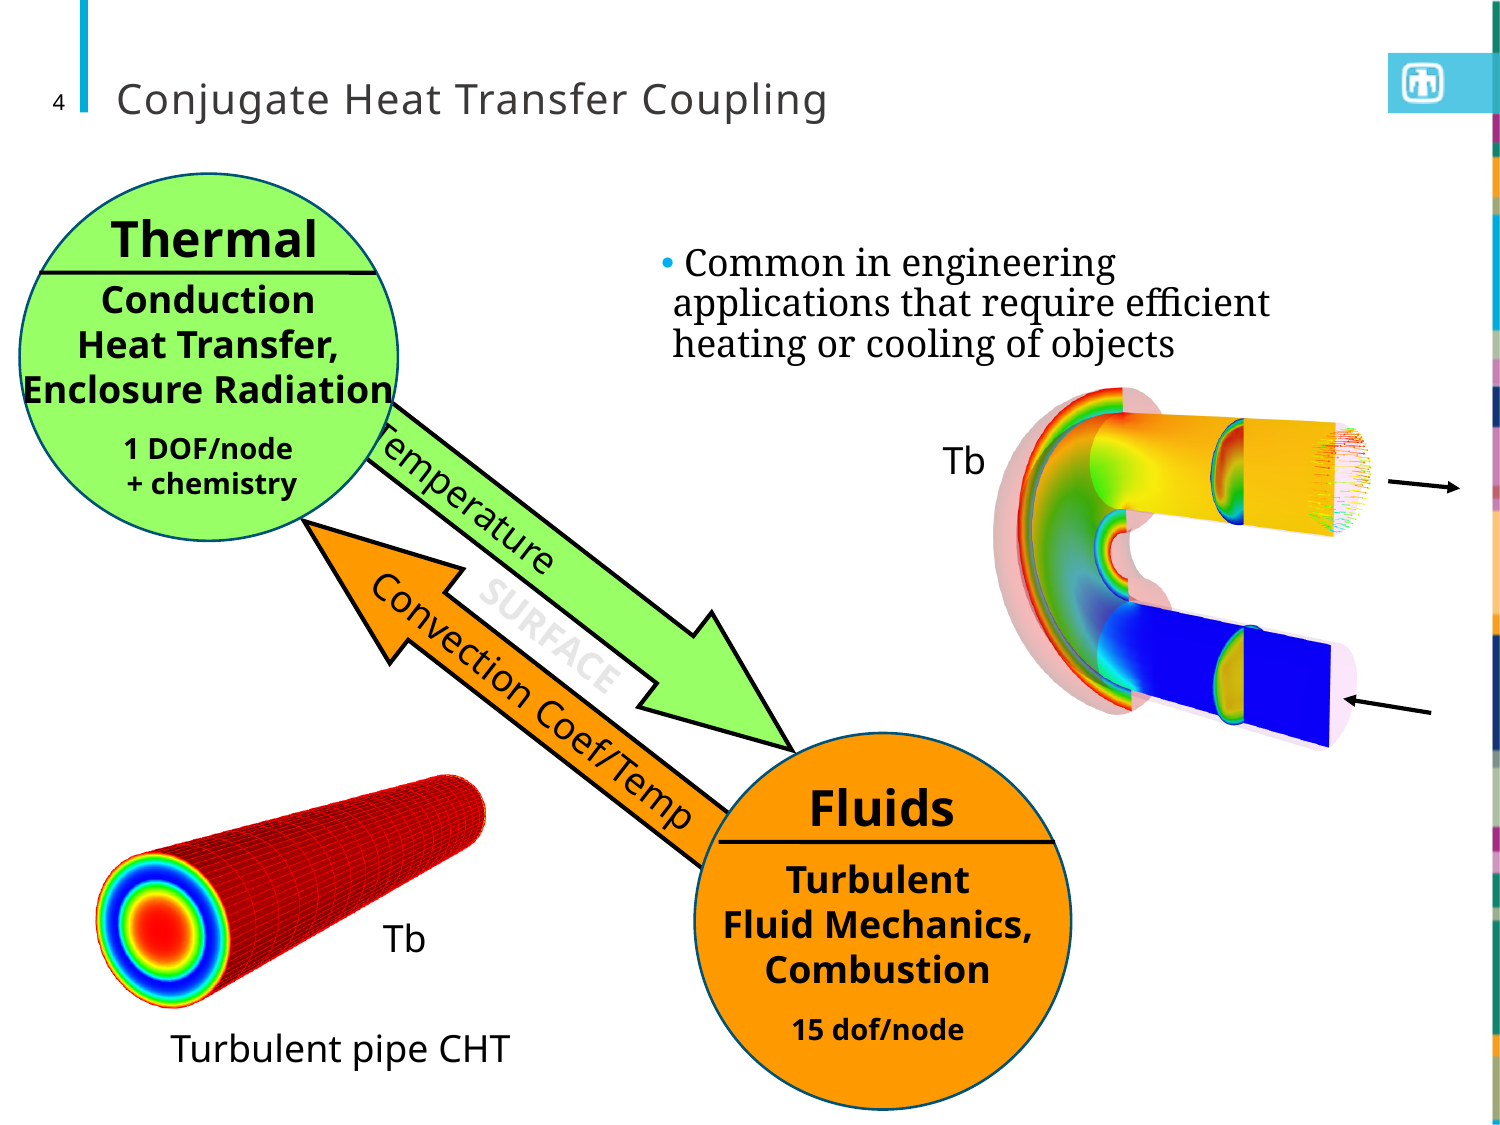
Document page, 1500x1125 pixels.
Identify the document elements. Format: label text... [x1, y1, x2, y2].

picture [1493, 330, 1499, 1120]
text_box Fluids [793, 768, 971, 844]
text_box [709, 732, 1072, 1010]
text_box [100, 508, 317, 541]
picture [38, 762, 526, 1021]
title Conjugate Heat Transfer Coupling [101, 36, 1339, 131]
slide_number 4 [7, 73, 80, 133]
text_box Thermal [95, 200, 334, 276]
text_box Tb [927, 429, 984, 490]
text_box [1391, 481, 1461, 494]
text_box Convection Coef/Temp . [303, 521, 728, 869]
picture [1401, 62, 1445, 104]
text_box [43, 210, 95, 268]
text_box Turbulent Fluid Mechanics, Combustion 15 dof/node [707, 848, 1049, 1054]
text_box Temperature [410, 416, 792, 751]
text_box Conduction Heat Transfer, Enclosure Radiation 1 DOF/node + chemistry [7, 268, 410, 508]
text_box [111, 173, 307, 200]
list Common in engineering applications that require efficient heating or cooling of objects [661, 236, 1339, 346]
text_box SURFACE [456, 551, 647, 717]
text_box Turbulent pipe CHT [155, 1027, 526, 1077]
text_box [749, 1054, 1017, 1110]
text_box [334, 219, 375, 268]
text_box [694, 854, 707, 989]
picture [1493, 1, 1500, 215]
picture [986, 380, 1383, 758]
